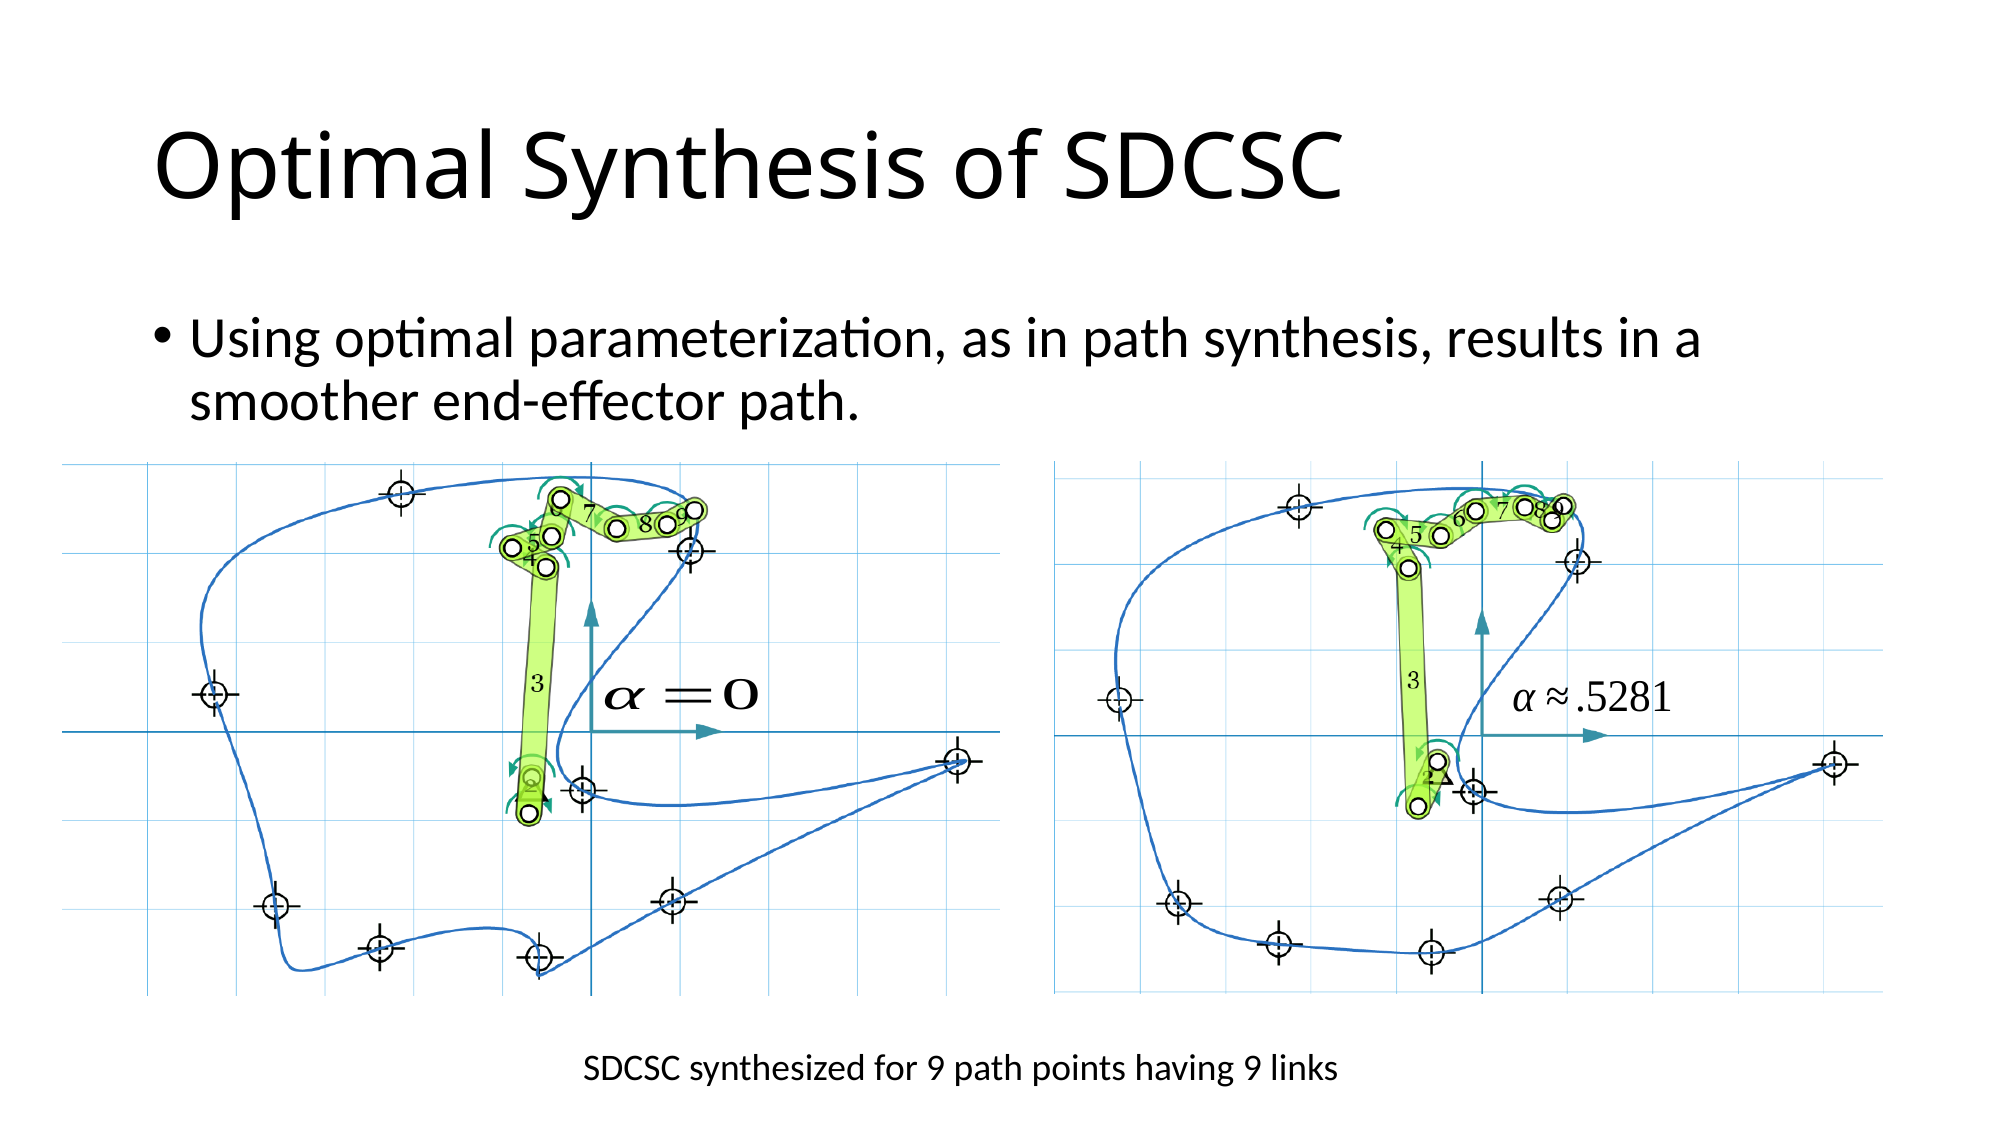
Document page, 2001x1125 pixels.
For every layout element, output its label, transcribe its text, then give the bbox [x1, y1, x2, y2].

title Optimal Synthesis of SDCSC [137, 59, 1863, 278]
picture [1054, 461, 1883, 994]
text_box SDCSC synthesized for 9 path points having 9 links [568, 1035, 1355, 1096]
picture [62, 462, 1000, 996]
list Using optimal parameterization, as in path synthesis, results in a smoother end-effector path. [137, 299, 1863, 1014]
